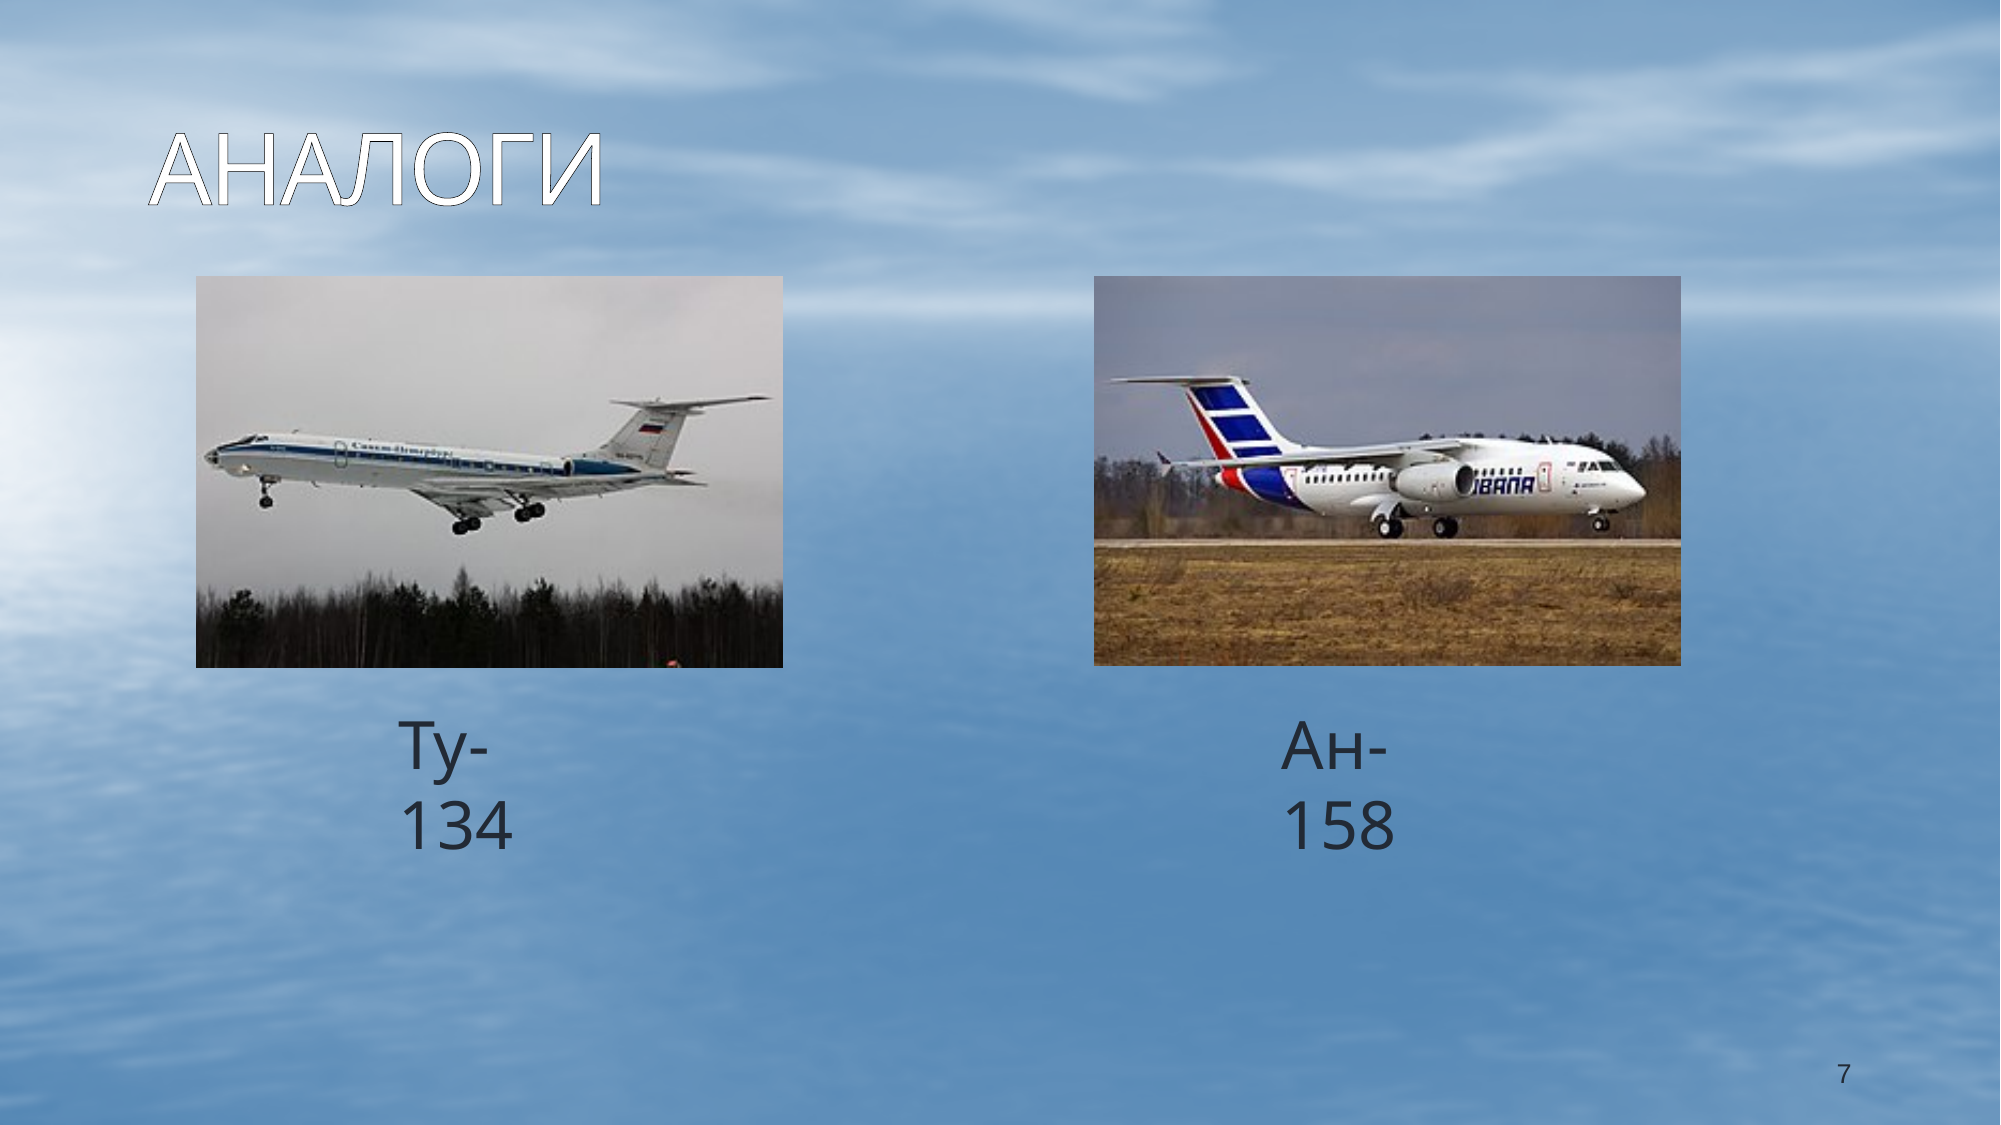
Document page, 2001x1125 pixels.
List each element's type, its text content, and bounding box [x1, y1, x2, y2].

picture [1094, 276, 1681, 666]
slide_number 7 [1650, 1042, 1867, 1103]
text_box Ан-158 [1266, 695, 1497, 870]
text_box Ту-134 [383, 695, 596, 870]
title Аналоги [133, 45, 1867, 233]
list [196, 276, 783, 668]
